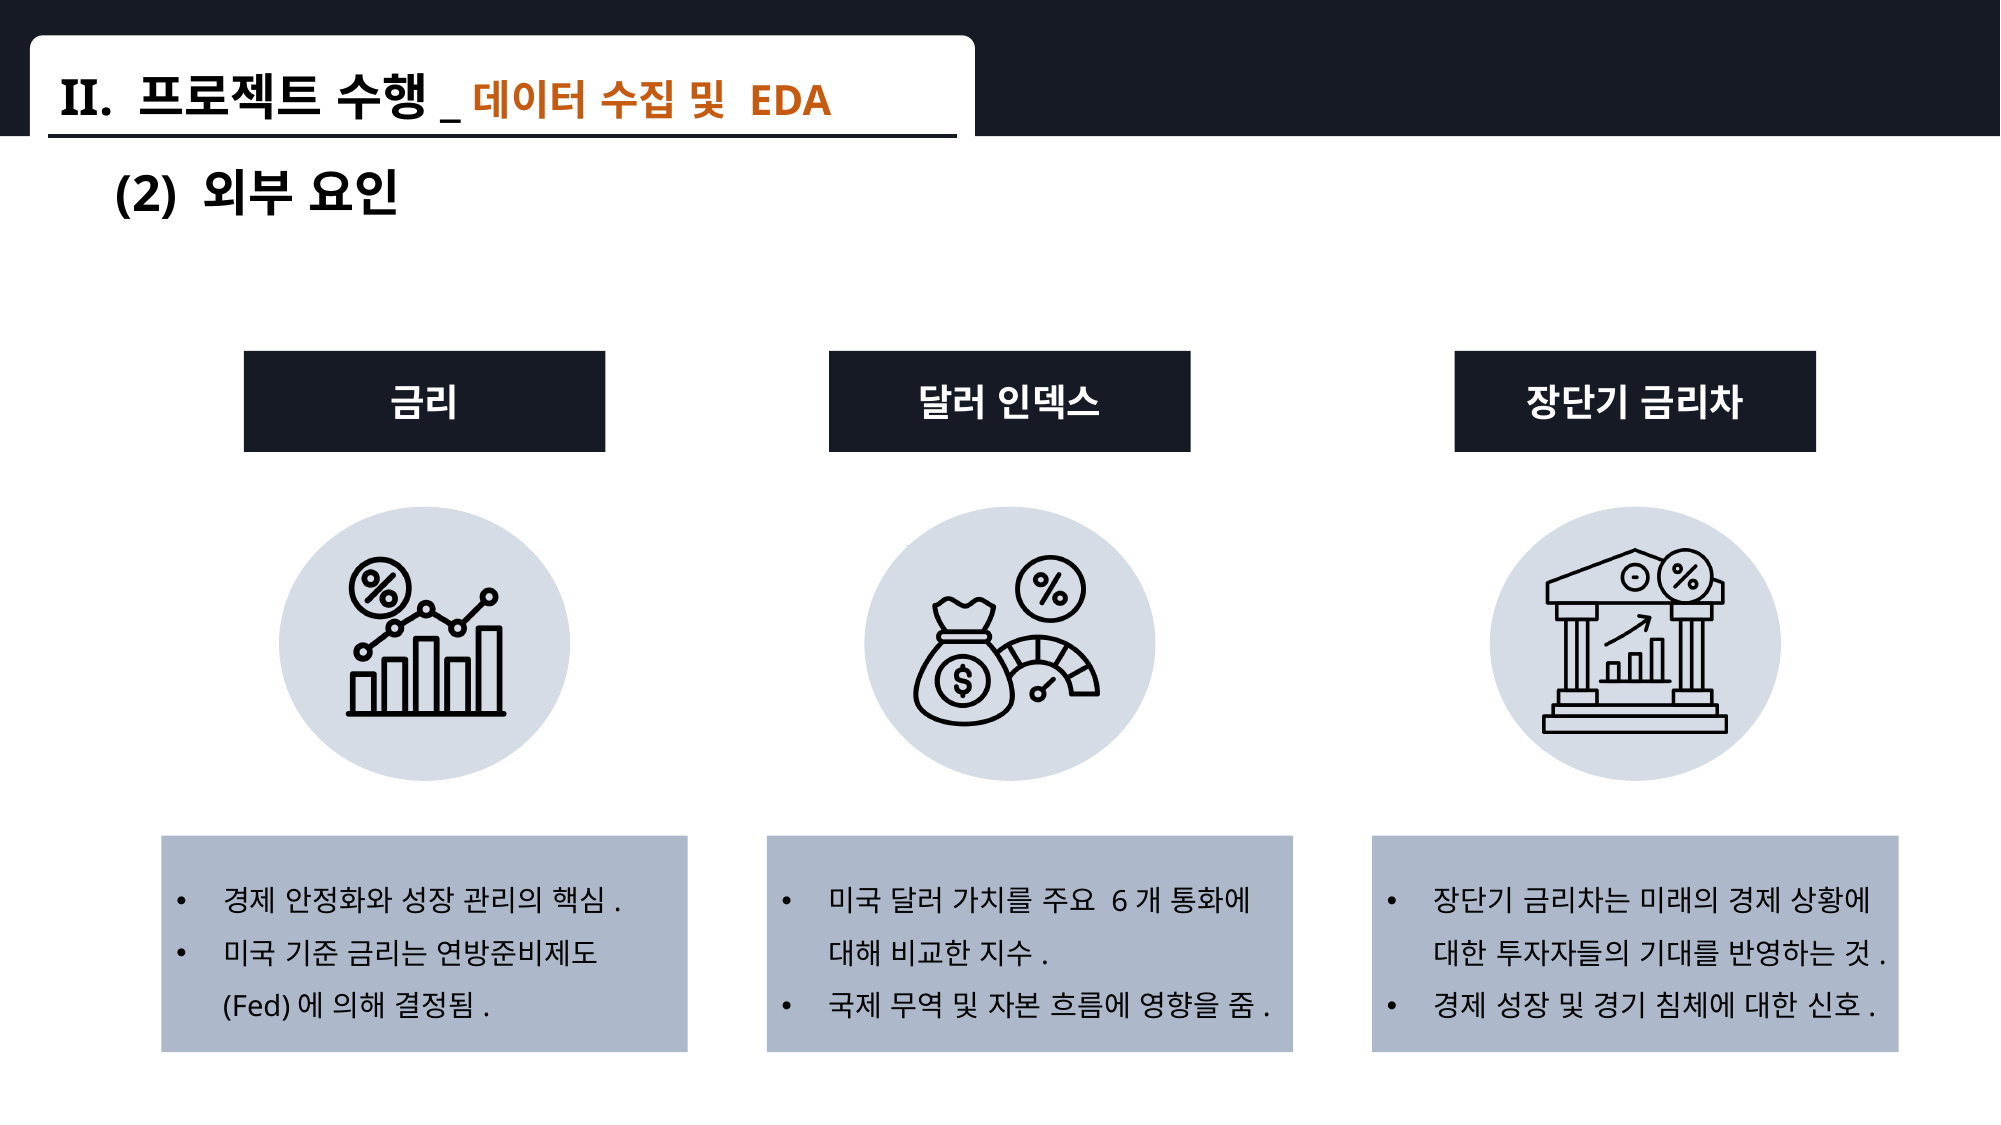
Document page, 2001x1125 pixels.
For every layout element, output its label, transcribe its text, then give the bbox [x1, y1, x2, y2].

text_box 장단기 금리차는 미래의 경제 상황에 대한 투자자들의 기대를 반영하는 것. 경제 성장 및 경기 침체에 대한 신호. [1371, 835, 1900, 1053]
text_box 장단기 금리차 [1454, 350, 1817, 453]
picture [334, 545, 518, 728]
text_box 미국 달러 가치를 주요 6개 통화에 대해 비교한 지수. 국제 무역 및 자본 흐름에 영향을 줌. [766, 835, 1294, 1053]
text_box [278, 505, 572, 782]
text_box [28, 34, 976, 160]
text_box [0, 0, 2000, 137]
picture [1542, 548, 1728, 734]
text_box 경제 안정화와 성장 관리의 핵심. 미국 기준 금리는 연방준비제도(Fed)에 의해 결정됨. [160, 835, 689, 1053]
text_box II. 프로젝트 수행_데이터 수집 및 EDA [45, 58, 1046, 133]
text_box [864, 506, 1156, 781]
text_box [1488, 505, 1782, 782]
text_box (2) 외부 요인 [100, 163, 1538, 231]
text_box 금리 [243, 350, 606, 453]
text_box 달러 인덱스 [828, 350, 1192, 453]
